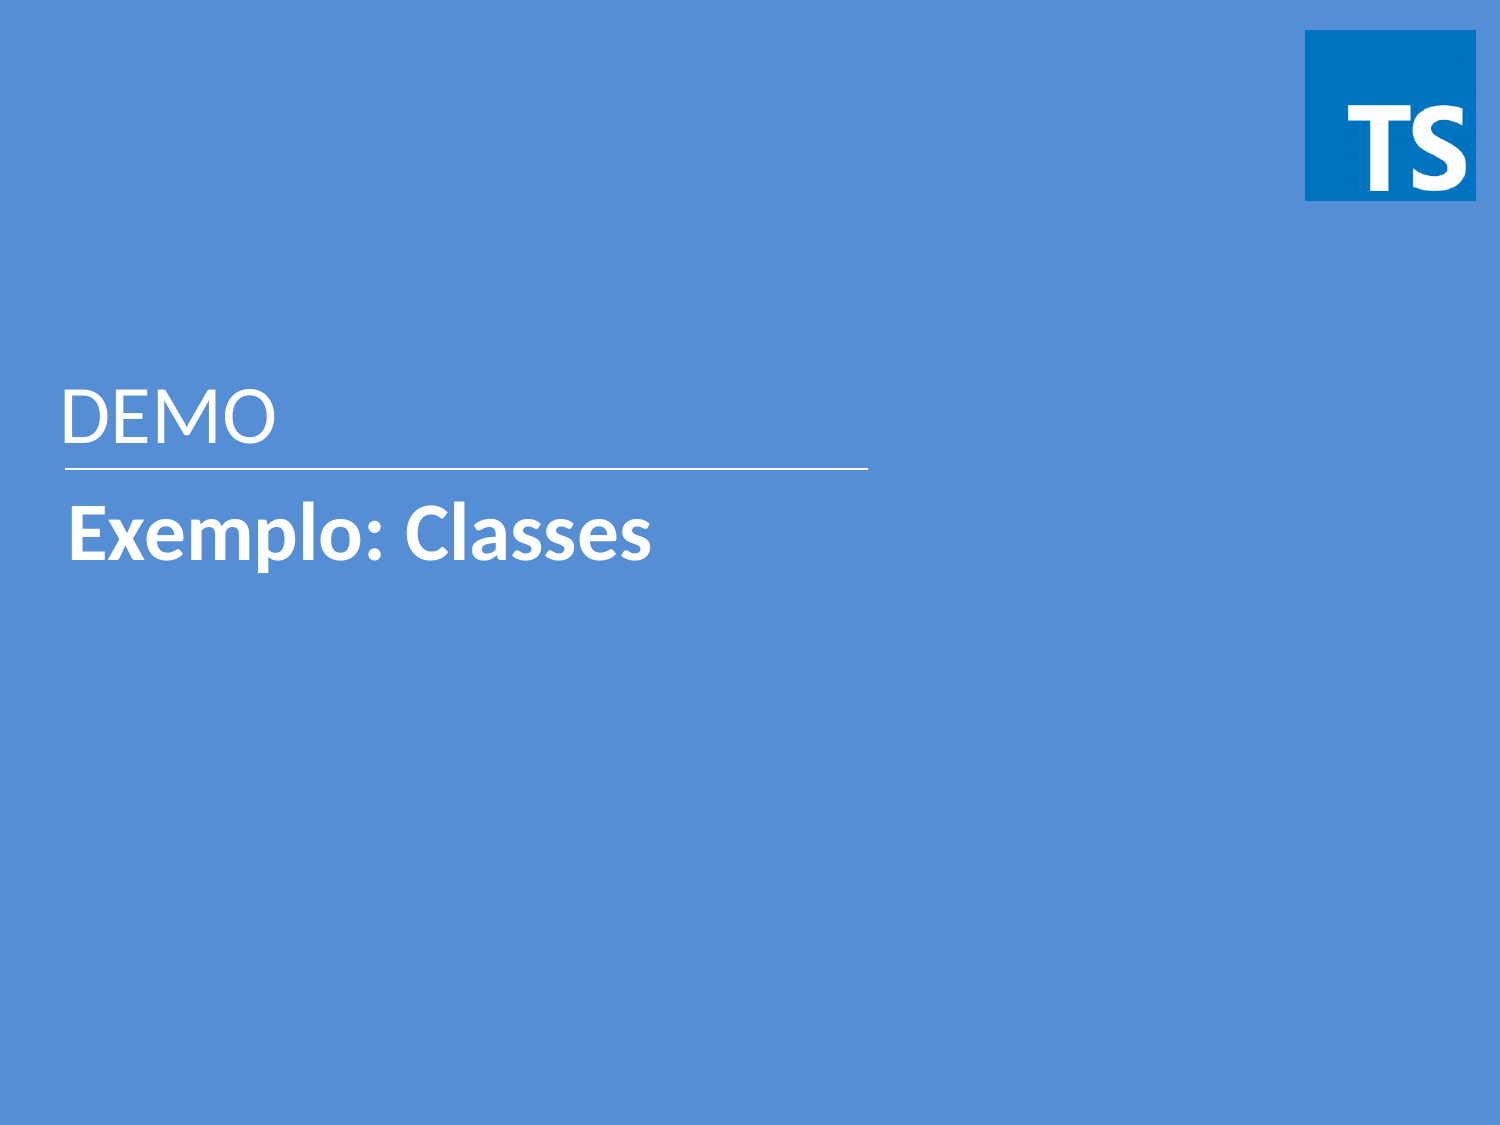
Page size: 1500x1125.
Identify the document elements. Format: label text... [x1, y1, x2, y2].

text_box Exemplo: Classes [17, 469, 703, 584]
text_box DEMO [0, 353, 390, 468]
picture [1304, 30, 1476, 202]
